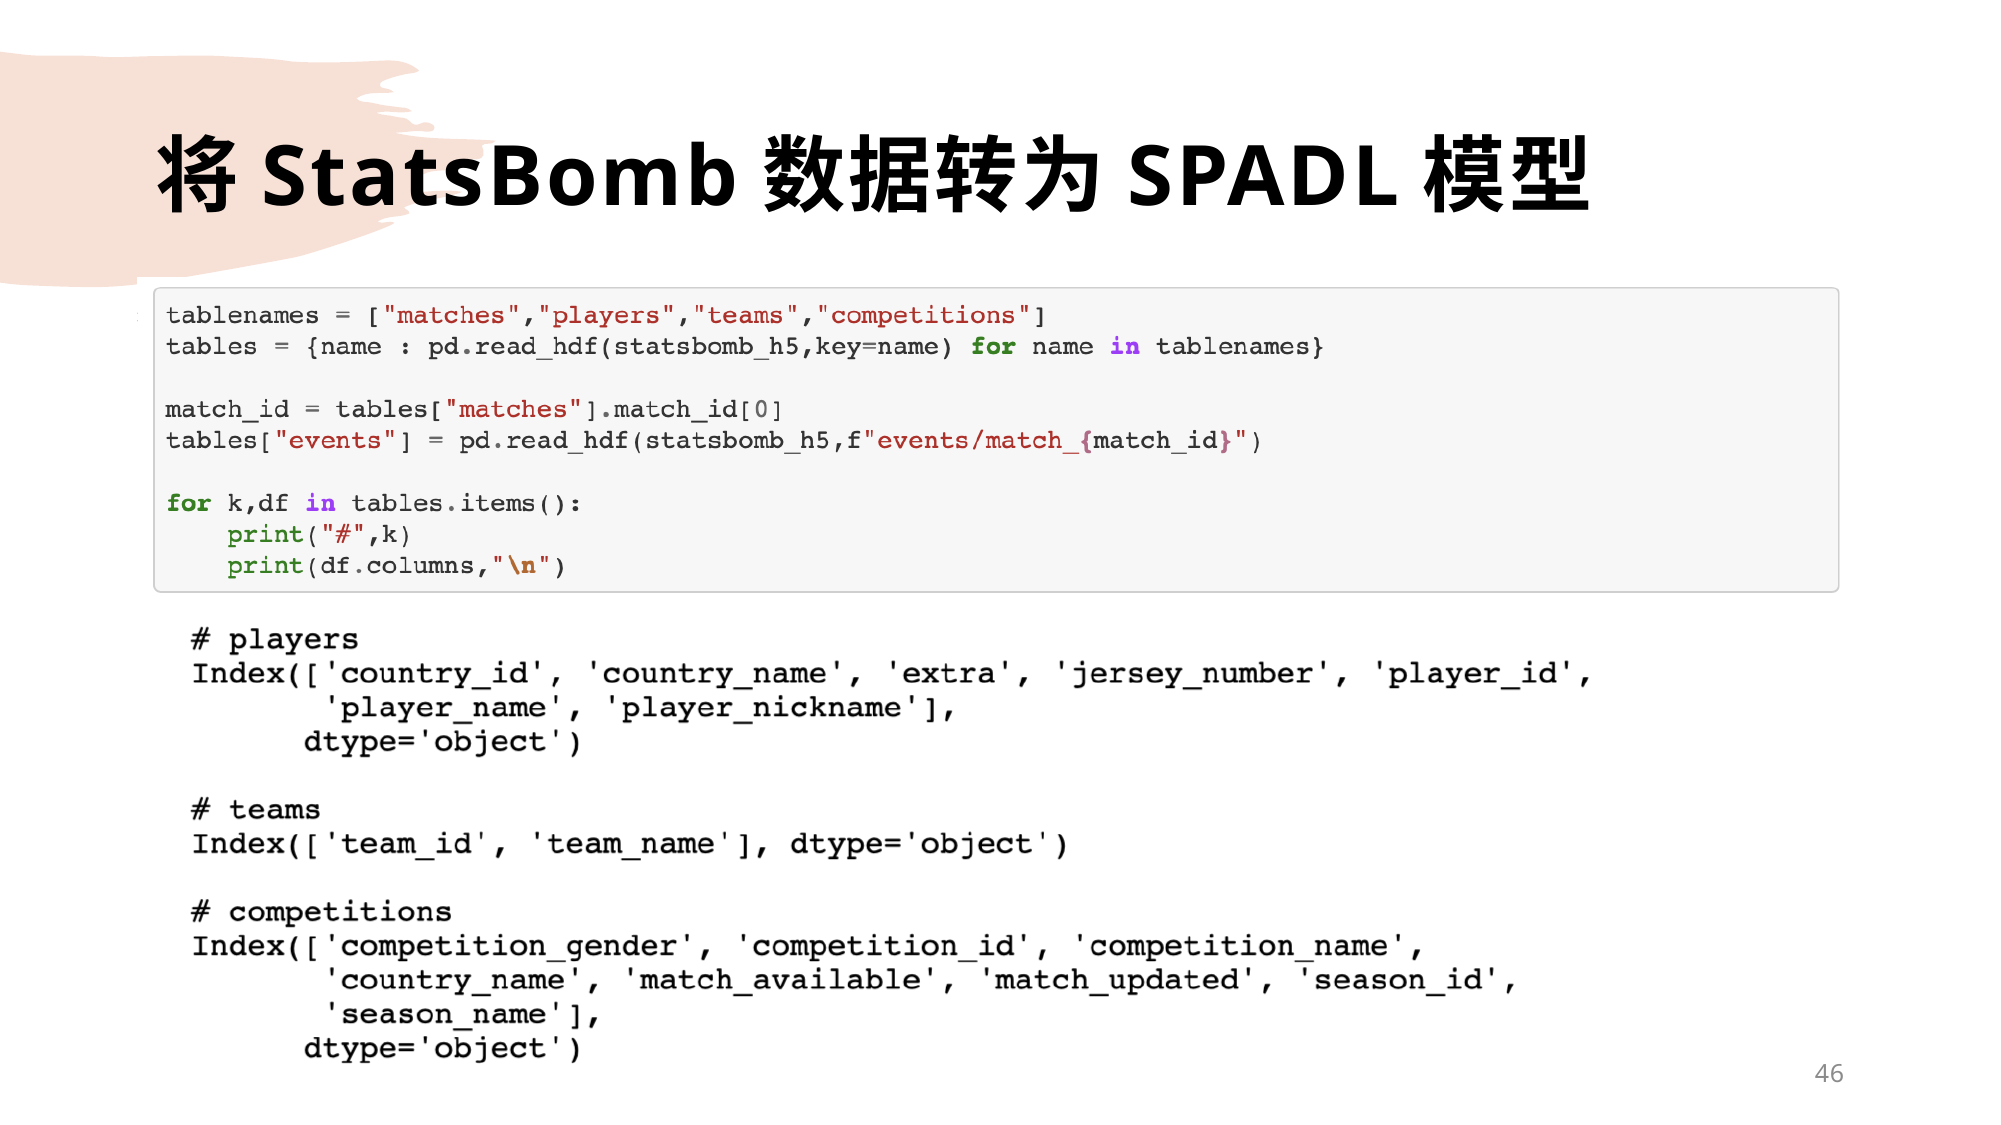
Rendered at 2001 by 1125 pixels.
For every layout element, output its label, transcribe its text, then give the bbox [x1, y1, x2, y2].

title 将StatsBomb数据转为SPADL模型 [137, 59, 1863, 277]
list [137, 277, 1863, 618]
slide_number 46 [1412, 1042, 1863, 1103]
picture [163, 607, 1679, 1088]
